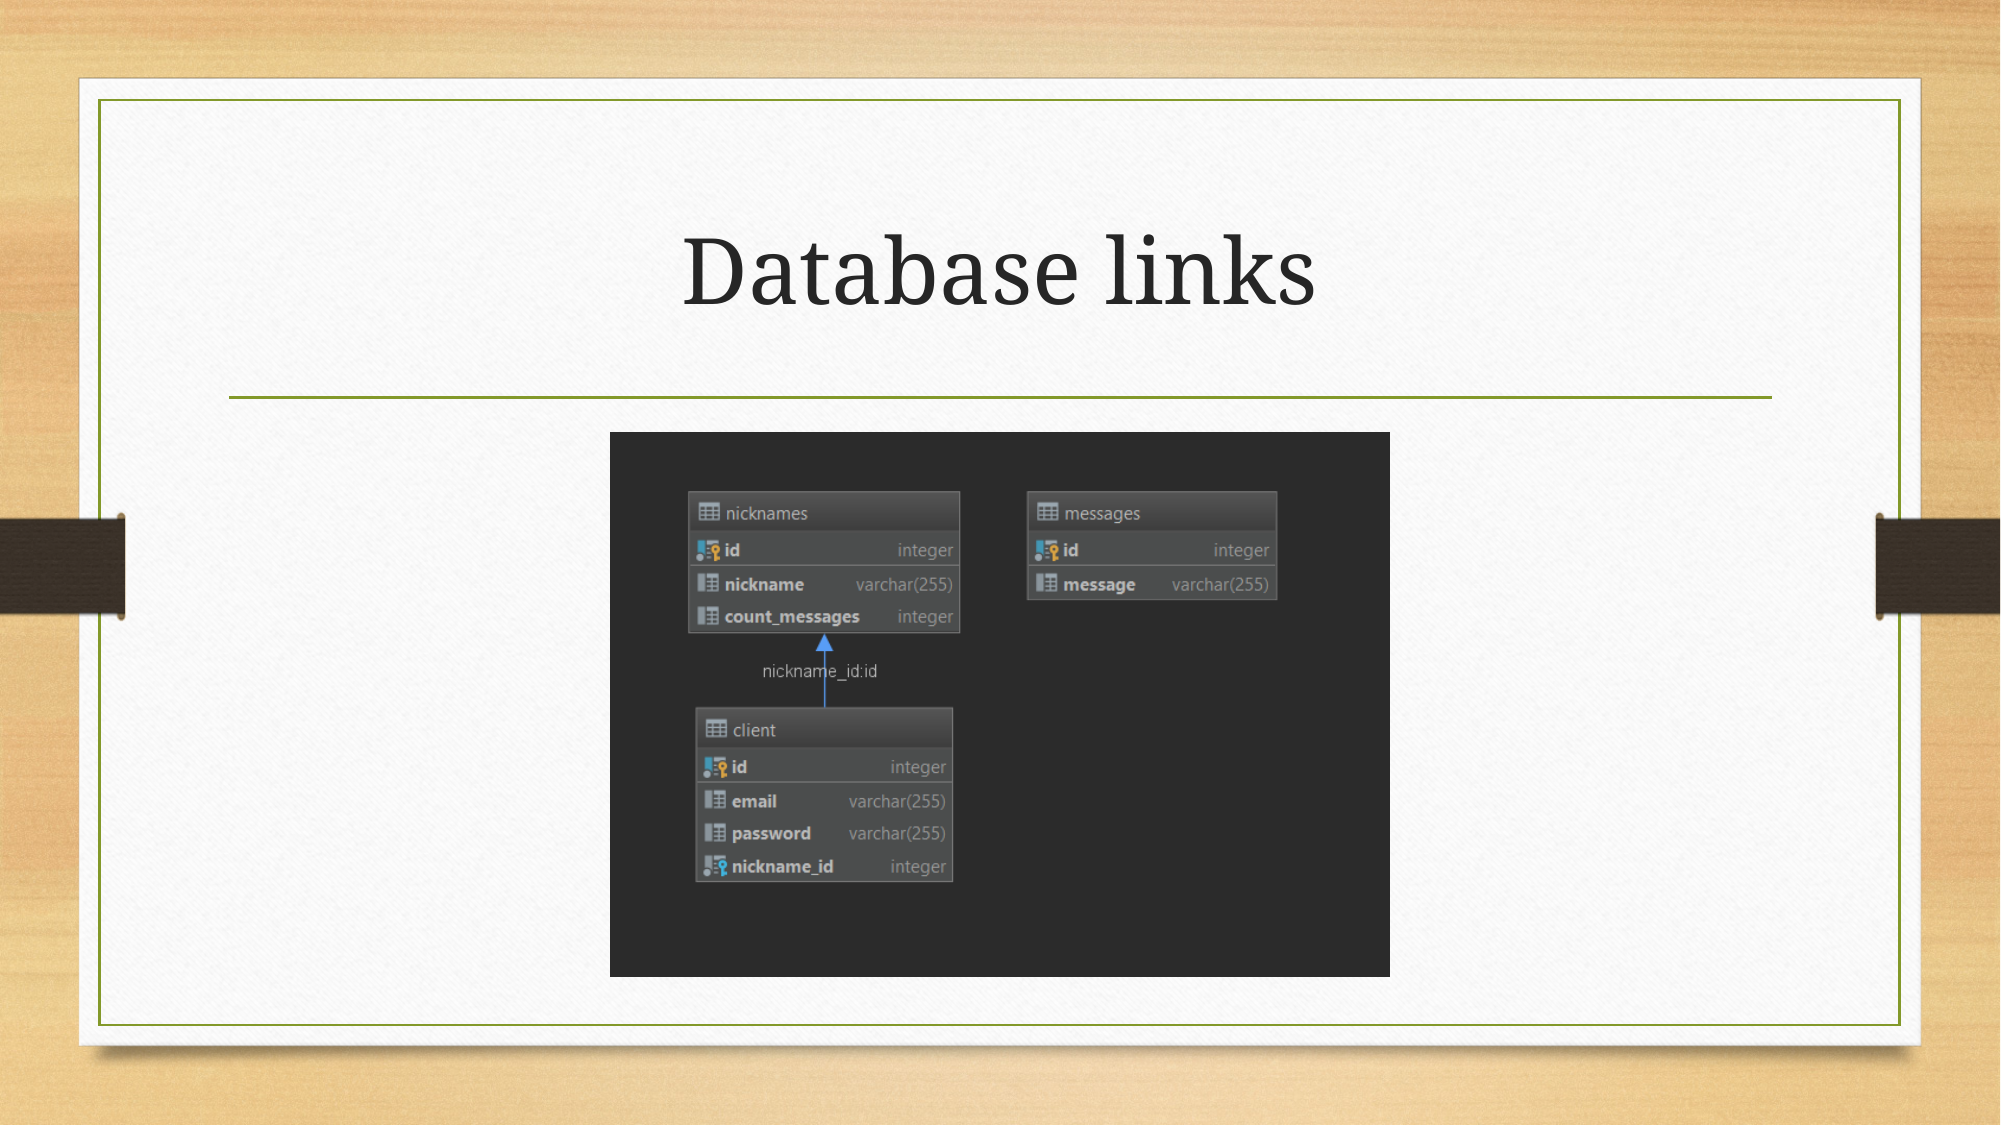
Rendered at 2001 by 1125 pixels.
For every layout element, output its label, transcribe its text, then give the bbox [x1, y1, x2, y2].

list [609, 432, 1391, 977]
title Database links [212, 161, 1788, 375]
picture [0, 0, 2001, 1125]
